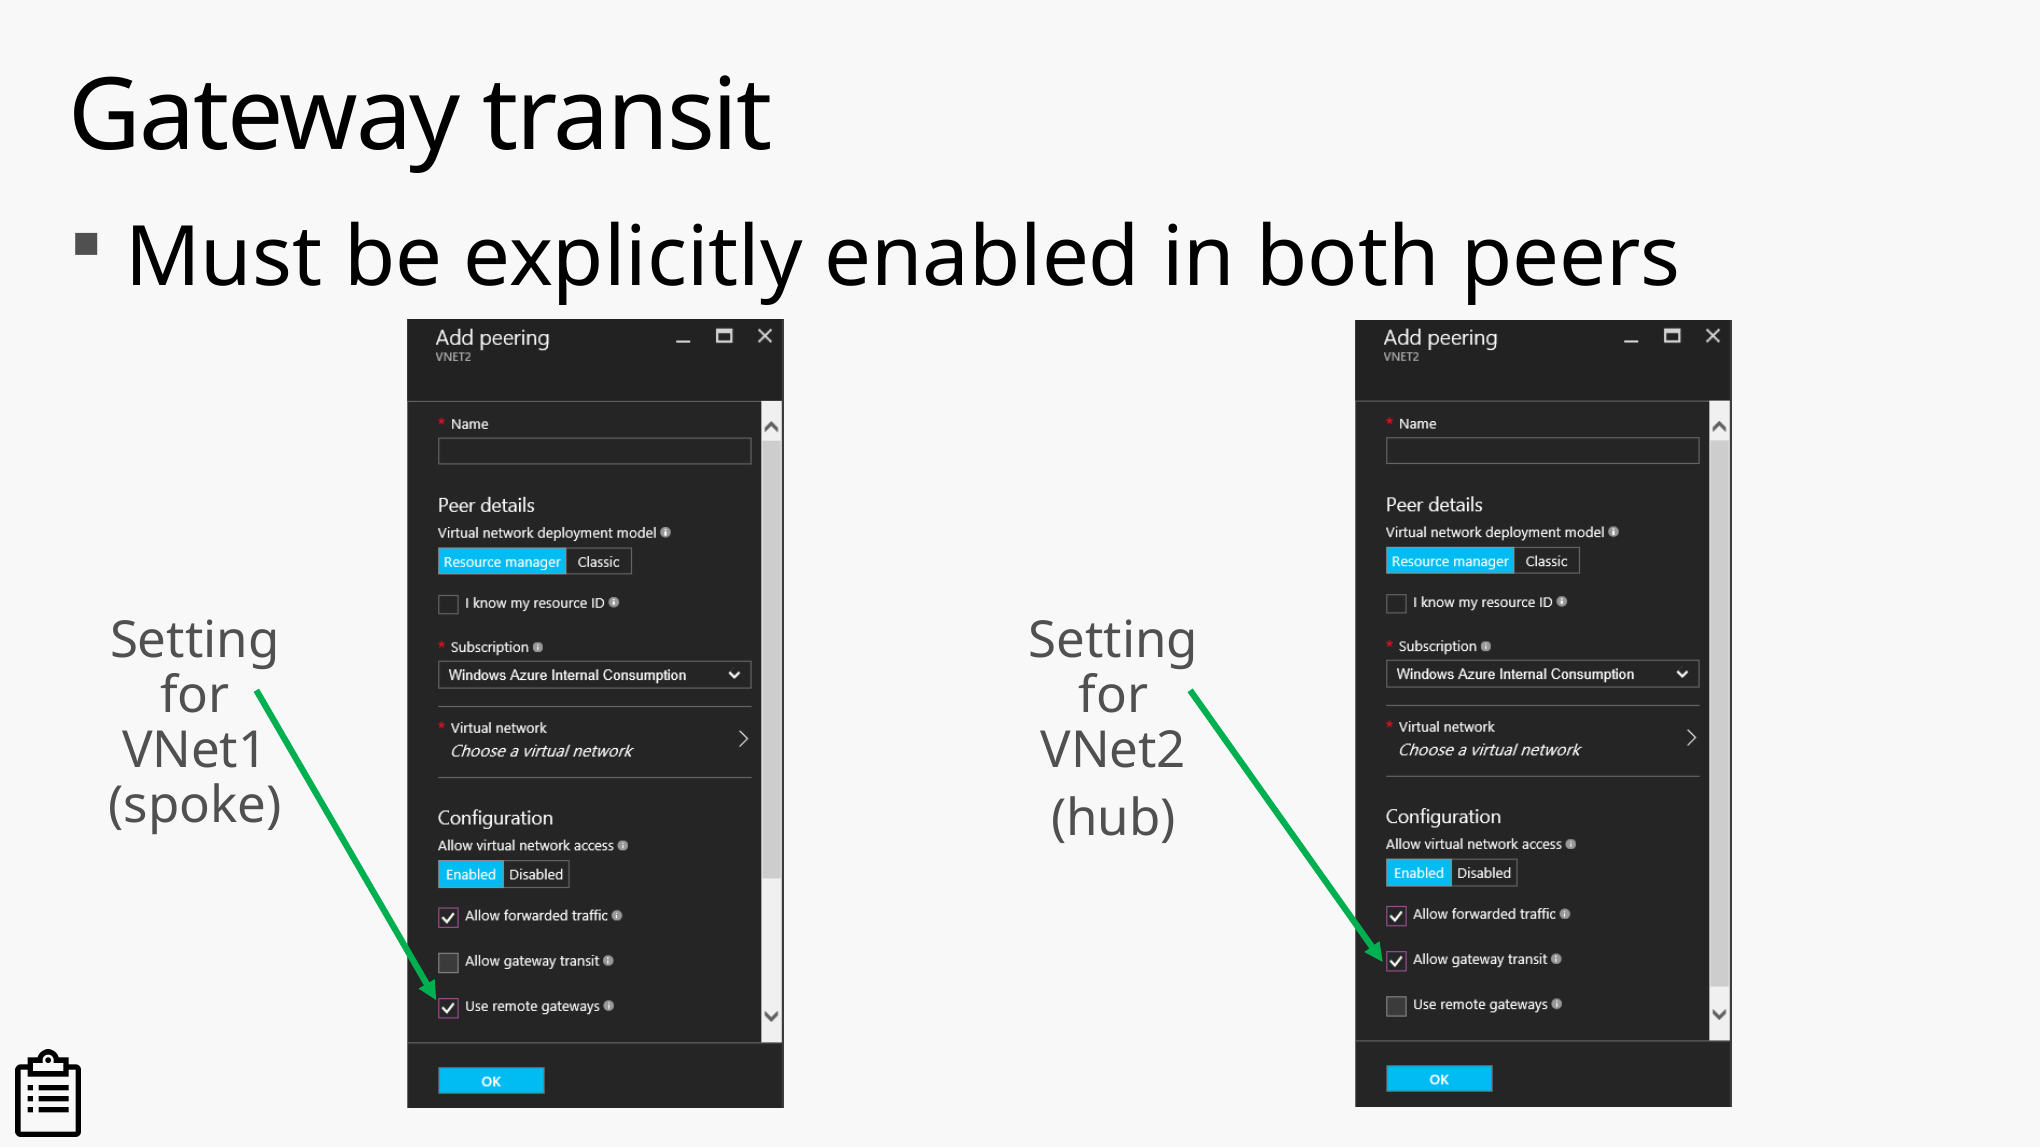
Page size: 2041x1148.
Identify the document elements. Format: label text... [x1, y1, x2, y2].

text_box Setting for VNet1 (spoke) [70, 588, 320, 858]
picture [406, 319, 785, 1108]
list Must be explicitly enabled in both peers [45, 199, 1995, 321]
picture [1355, 320, 1732, 1107]
title Gateway transit [45, 48, 1996, 199]
text_box Setting for VNet2 (hub) [988, 588, 1239, 871]
picture [4, 1049, 92, 1137]
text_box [256, 690, 437, 1001]
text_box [1189, 690, 1383, 963]
